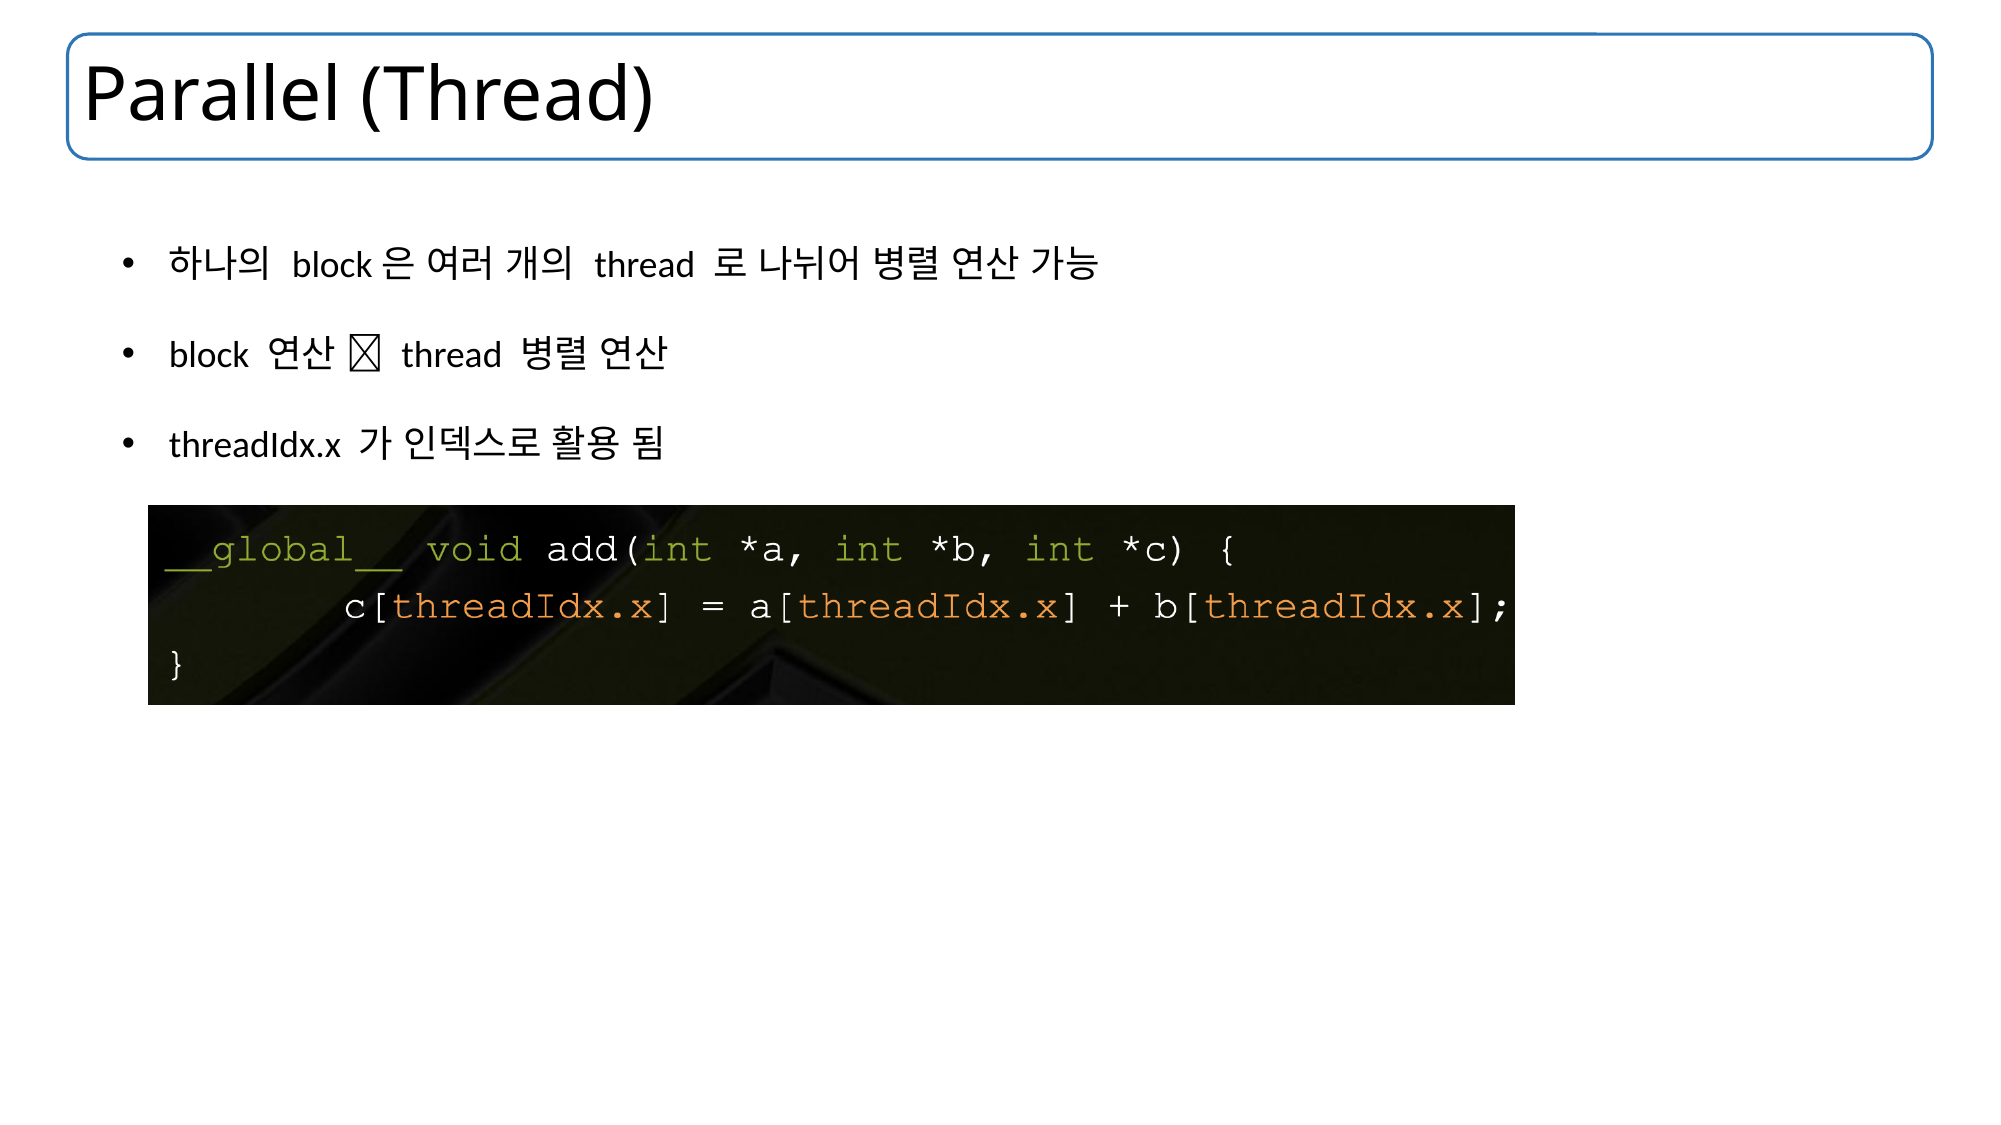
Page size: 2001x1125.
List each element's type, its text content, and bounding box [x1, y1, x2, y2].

title Parallel (Thread) [67, 34, 1933, 160]
picture [148, 505, 1515, 705]
text_box 하나의 block은 여러 개의 thread 로 나뉘어 병렬 연산 가능 block 연산  thread 병렬 연산 threadIdx.x 가 인덱스로 활용 됨 [107, 232, 1116, 518]
